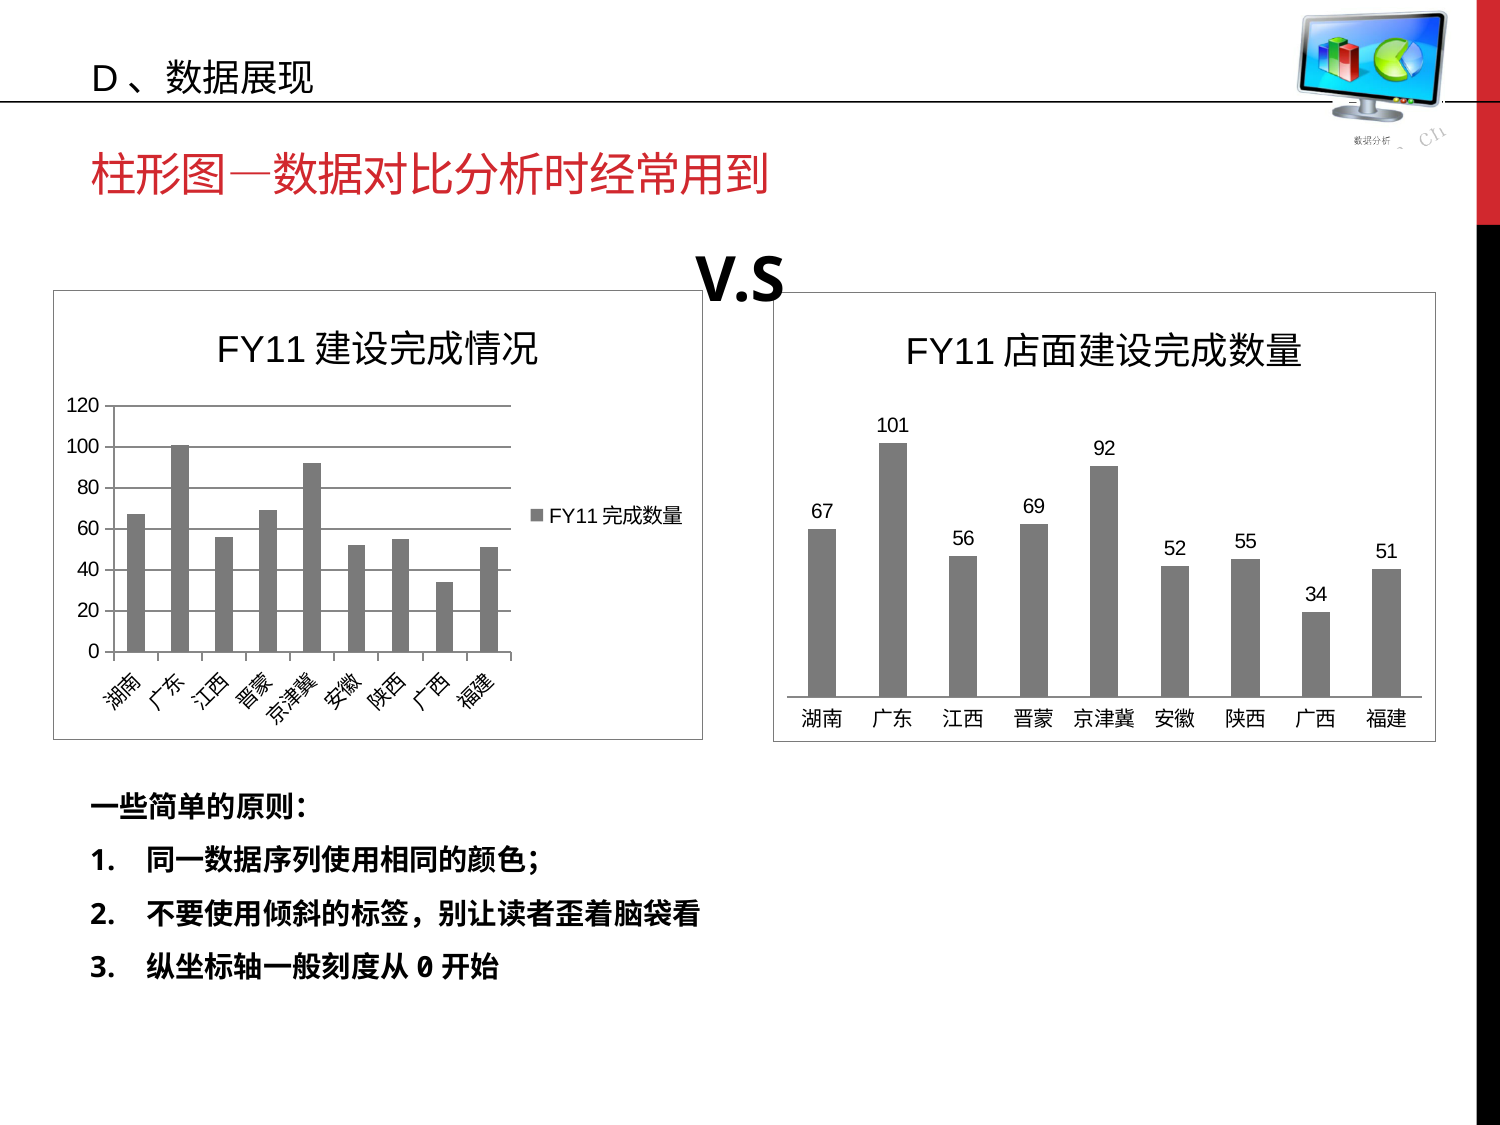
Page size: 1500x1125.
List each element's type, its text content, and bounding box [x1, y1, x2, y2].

chart [52, 290, 704, 741]
title 柱形图—数据对比分析时经常用到 [75, 137, 1025, 209]
chart [773, 291, 1436, 743]
text_box D、数据展现 [76, 19, 1027, 106]
list 一些简单的原则： 同一数据序列使用相同的颜色； 不要使用倾斜的标签，别让读者歪着脑袋看 纵坐标轴一般刻度从0开始 [75, 763, 1325, 1083]
text_box V.S [680, 231, 801, 322]
picture [1281, 5, 1473, 149]
